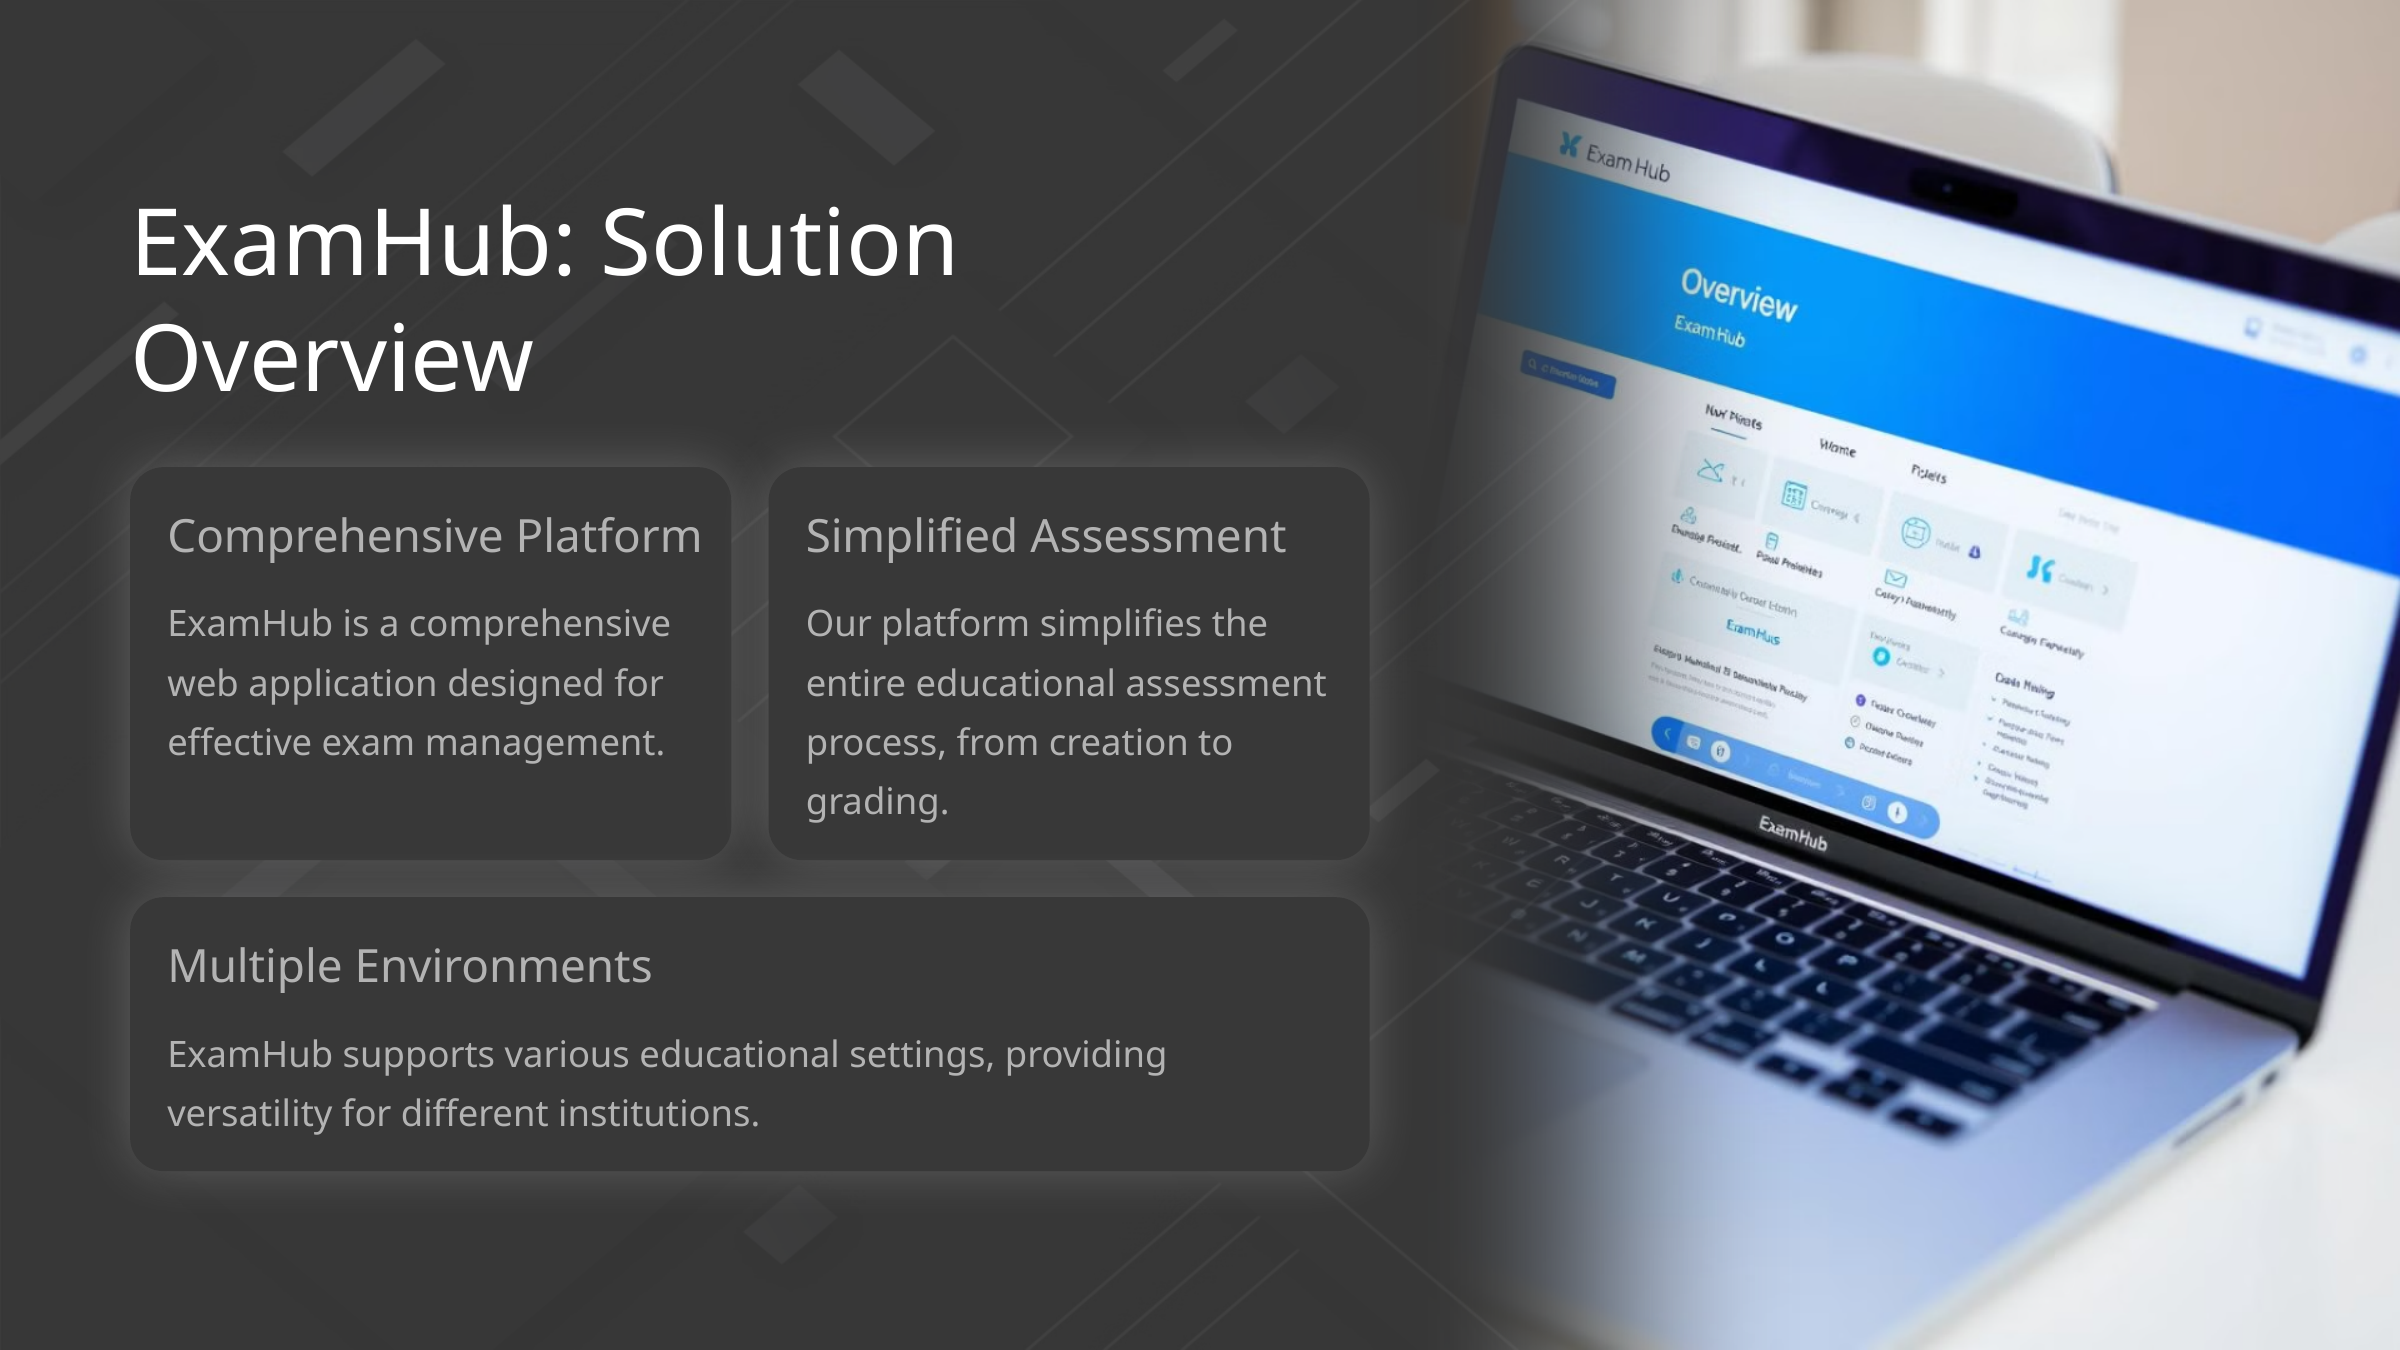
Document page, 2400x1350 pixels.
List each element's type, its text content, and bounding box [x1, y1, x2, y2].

text_box Our platform simplifies the entire educational assessment process, from creation to grading. [805, 584, 1333, 823]
text_box ExamHub: Solution Overview [130, 178, 1370, 412]
text_box ExamHub supports various educational settings, providing versatility for different institutions. [167, 1014, 1333, 1134]
text_box Simplified Assessment [805, 504, 1290, 563]
text_box Multiple Environments [167, 934, 646, 993]
text_box ExamHub is a comprehensive web application designed for effective exam management. [167, 584, 695, 764]
text_box Comprehensive Platform [167, 504, 692, 563]
text_box [130, 467, 732, 861]
text_box [768, 467, 1370, 861]
text_box [130, 897, 1370, 1172]
picture [1409, 0, 2400, 1350]
